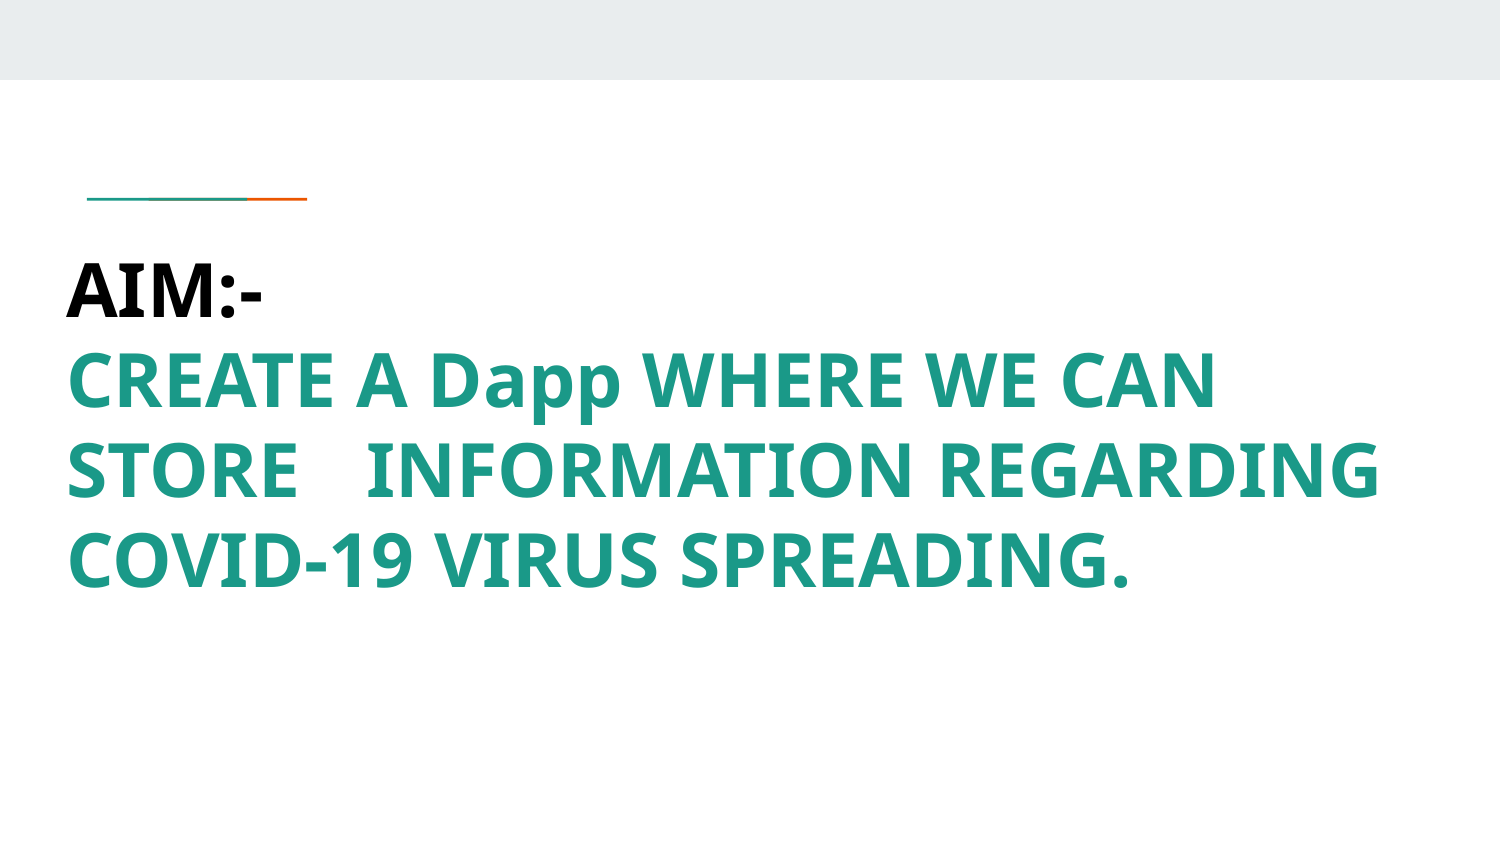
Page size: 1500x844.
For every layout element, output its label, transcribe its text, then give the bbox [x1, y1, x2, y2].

title AIM:- CREATE A Dapp WHERE WE CAN STORE INFORMATION REGARDING COVID-19 VIRUS SPREADING. [51, 227, 1449, 644]
